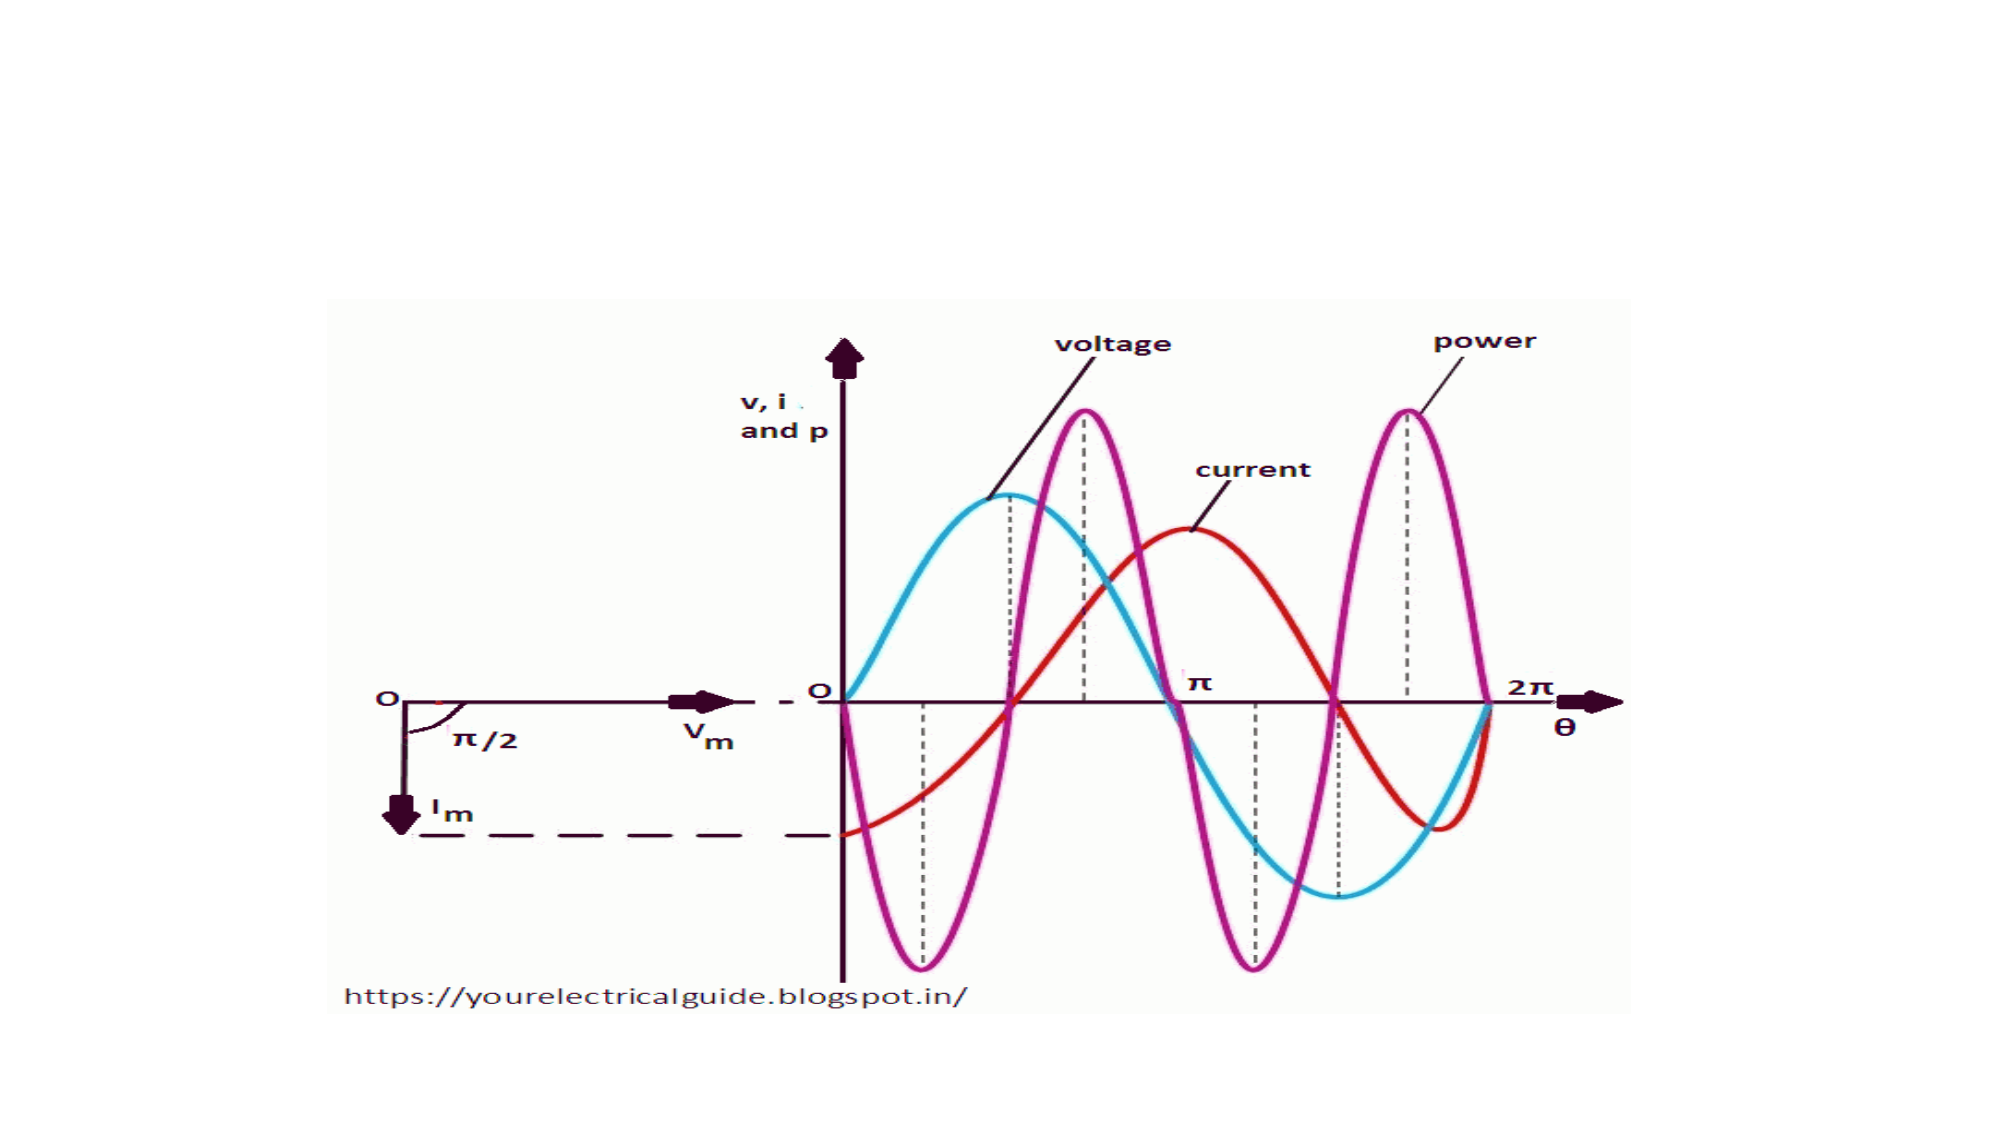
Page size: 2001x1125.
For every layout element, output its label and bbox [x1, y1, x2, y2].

list [327, 299, 1631, 1014]
